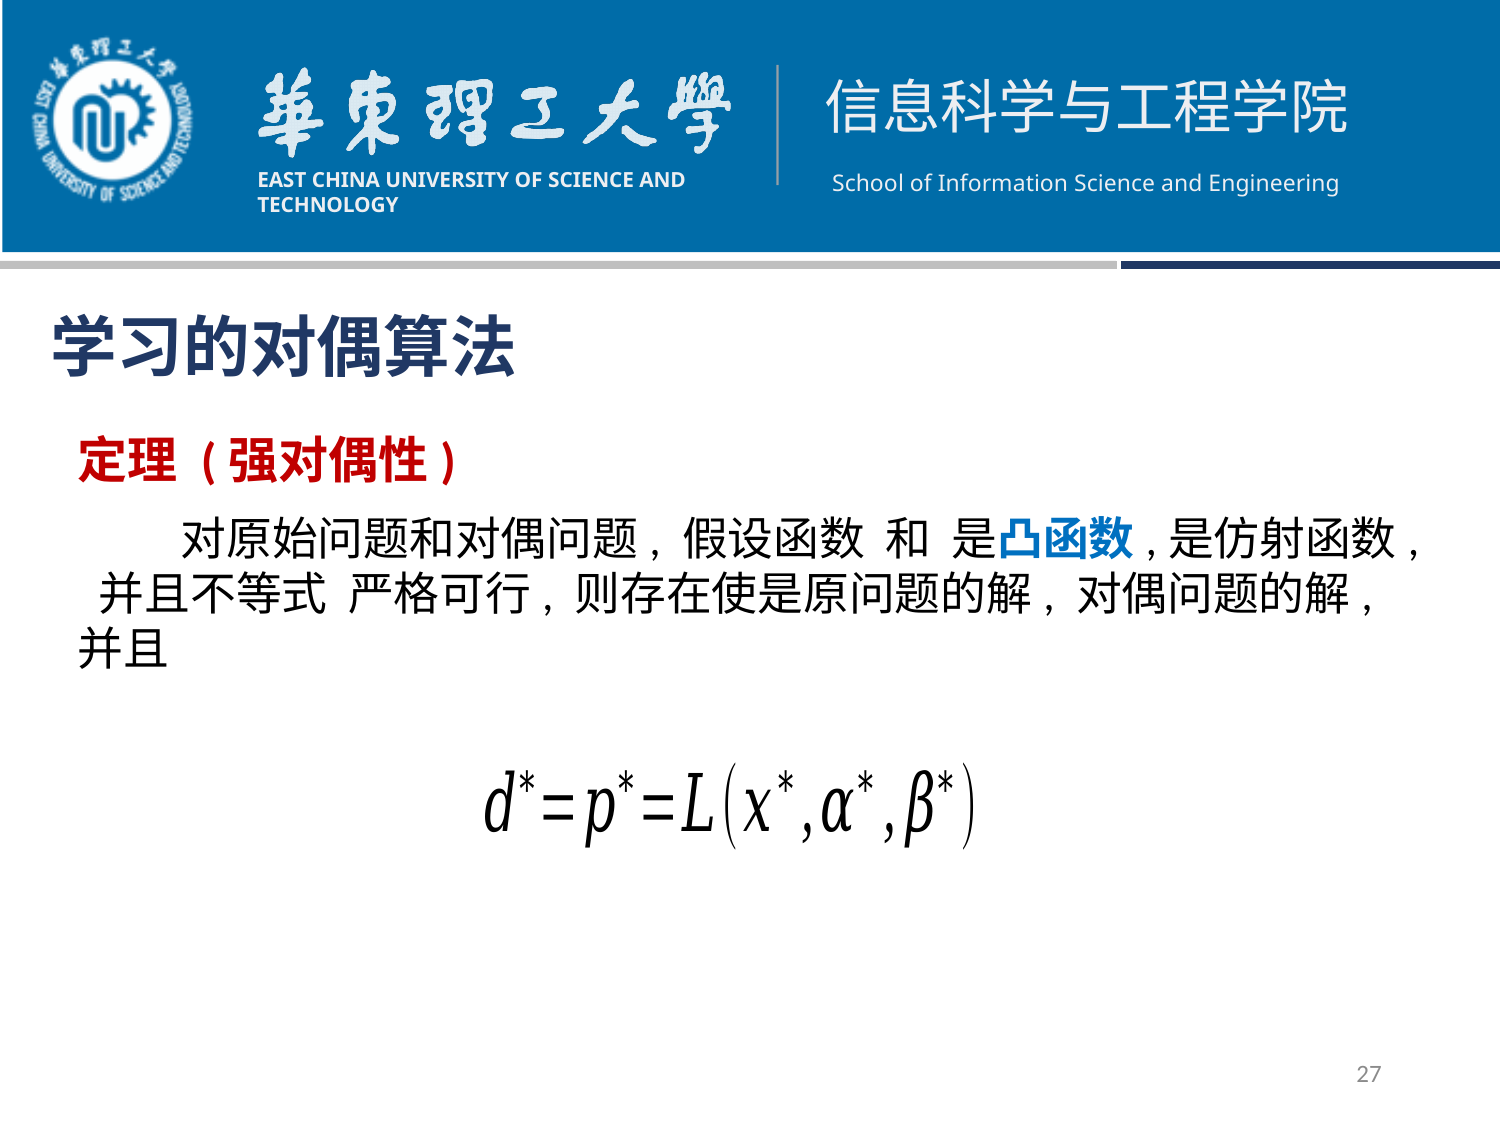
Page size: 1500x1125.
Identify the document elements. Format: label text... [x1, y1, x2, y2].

text_box 学习的对偶算法 [38, 268, 1420, 432]
picture [22, 32, 202, 214]
slide_number 27 [1059, 1042, 1397, 1103]
